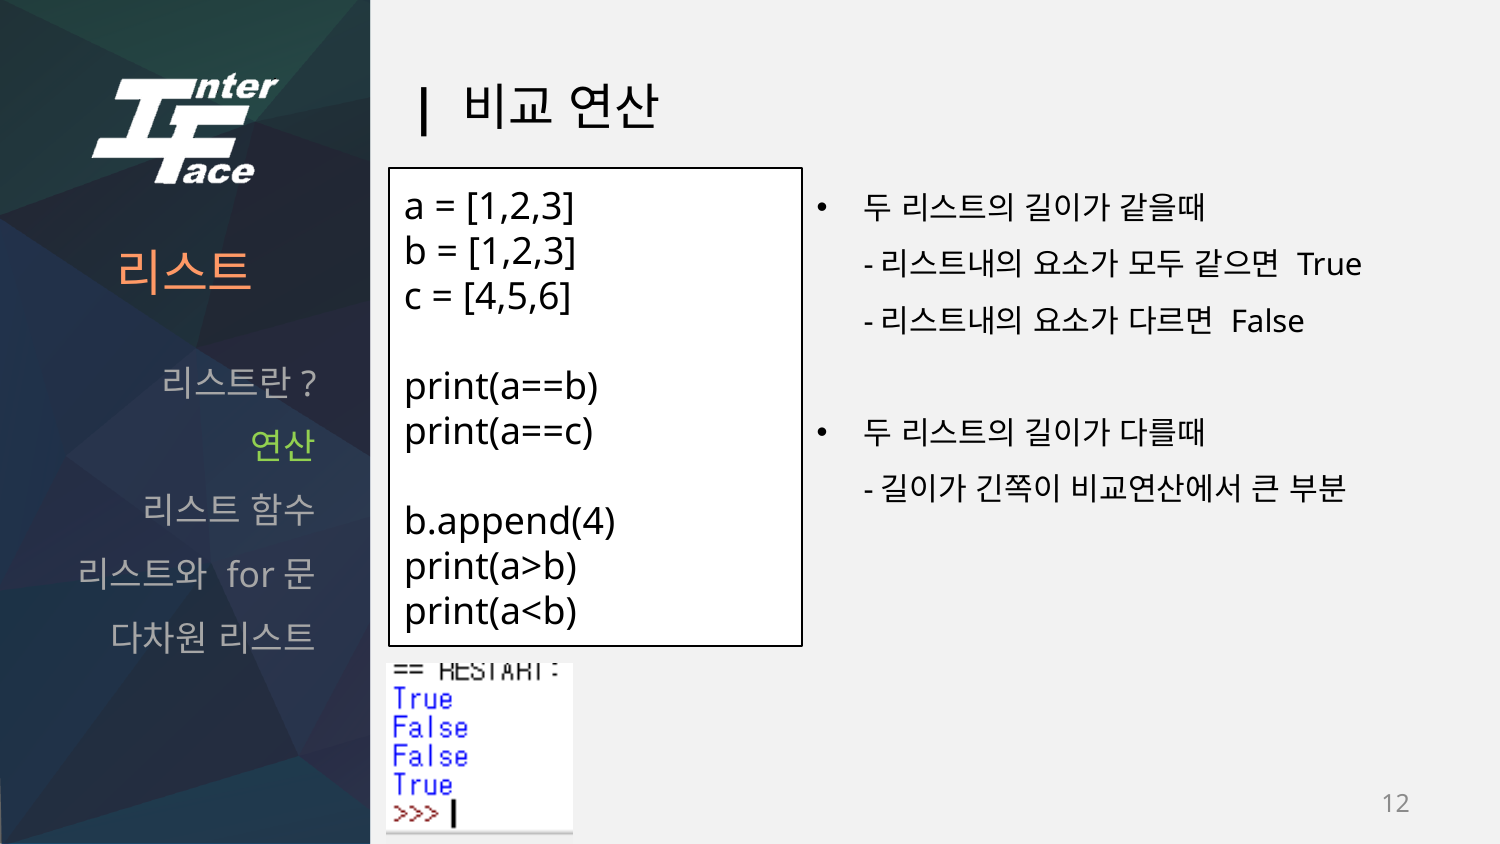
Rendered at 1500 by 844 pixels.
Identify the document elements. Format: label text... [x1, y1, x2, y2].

text_box 두 리스트의 길이가 같을때 -리스트내의 요소가 모두 같으면 True -리스트내의 요소가 다르면 False 두 리스트의 길이가 다를때 -길이가 긴쪽이 비교연산에서 큰 부분 [801, 162, 1500, 515]
picture [0, 0, 371, 844]
picture [385, 663, 574, 844]
text_box a = [1,2,3] b = [1,2,3] c = [4,5,6] print(a==b) print(a==c) b.append(4) print(a>b) print(a<b) [387, 166, 804, 648]
slide_number 12 [1074, 782, 1425, 827]
text_box | 비교 연산 [395, 68, 939, 143]
